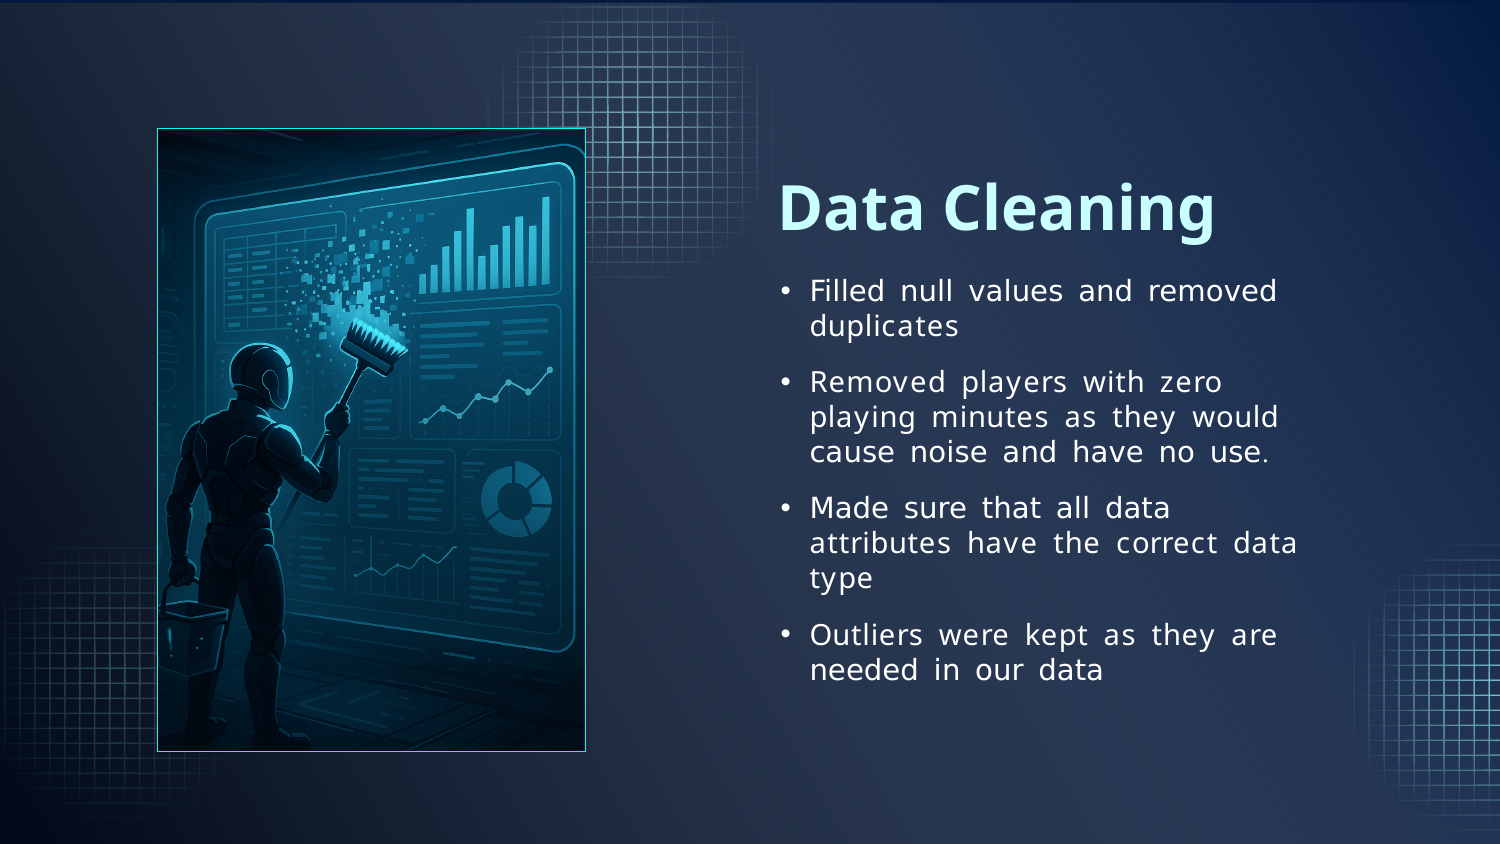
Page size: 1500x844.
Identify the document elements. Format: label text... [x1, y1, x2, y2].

title Data Cleaning [762, 74, 1341, 258]
subtitle Filled null values and removed duplicates Removed players with zero playing minutes as they would cause noise and have no use. Made sure that all data attributes have the correct data type Outliers were kept as they are needed in our data [726, 257, 1320, 743]
picture [0, 0, 1500, 844]
